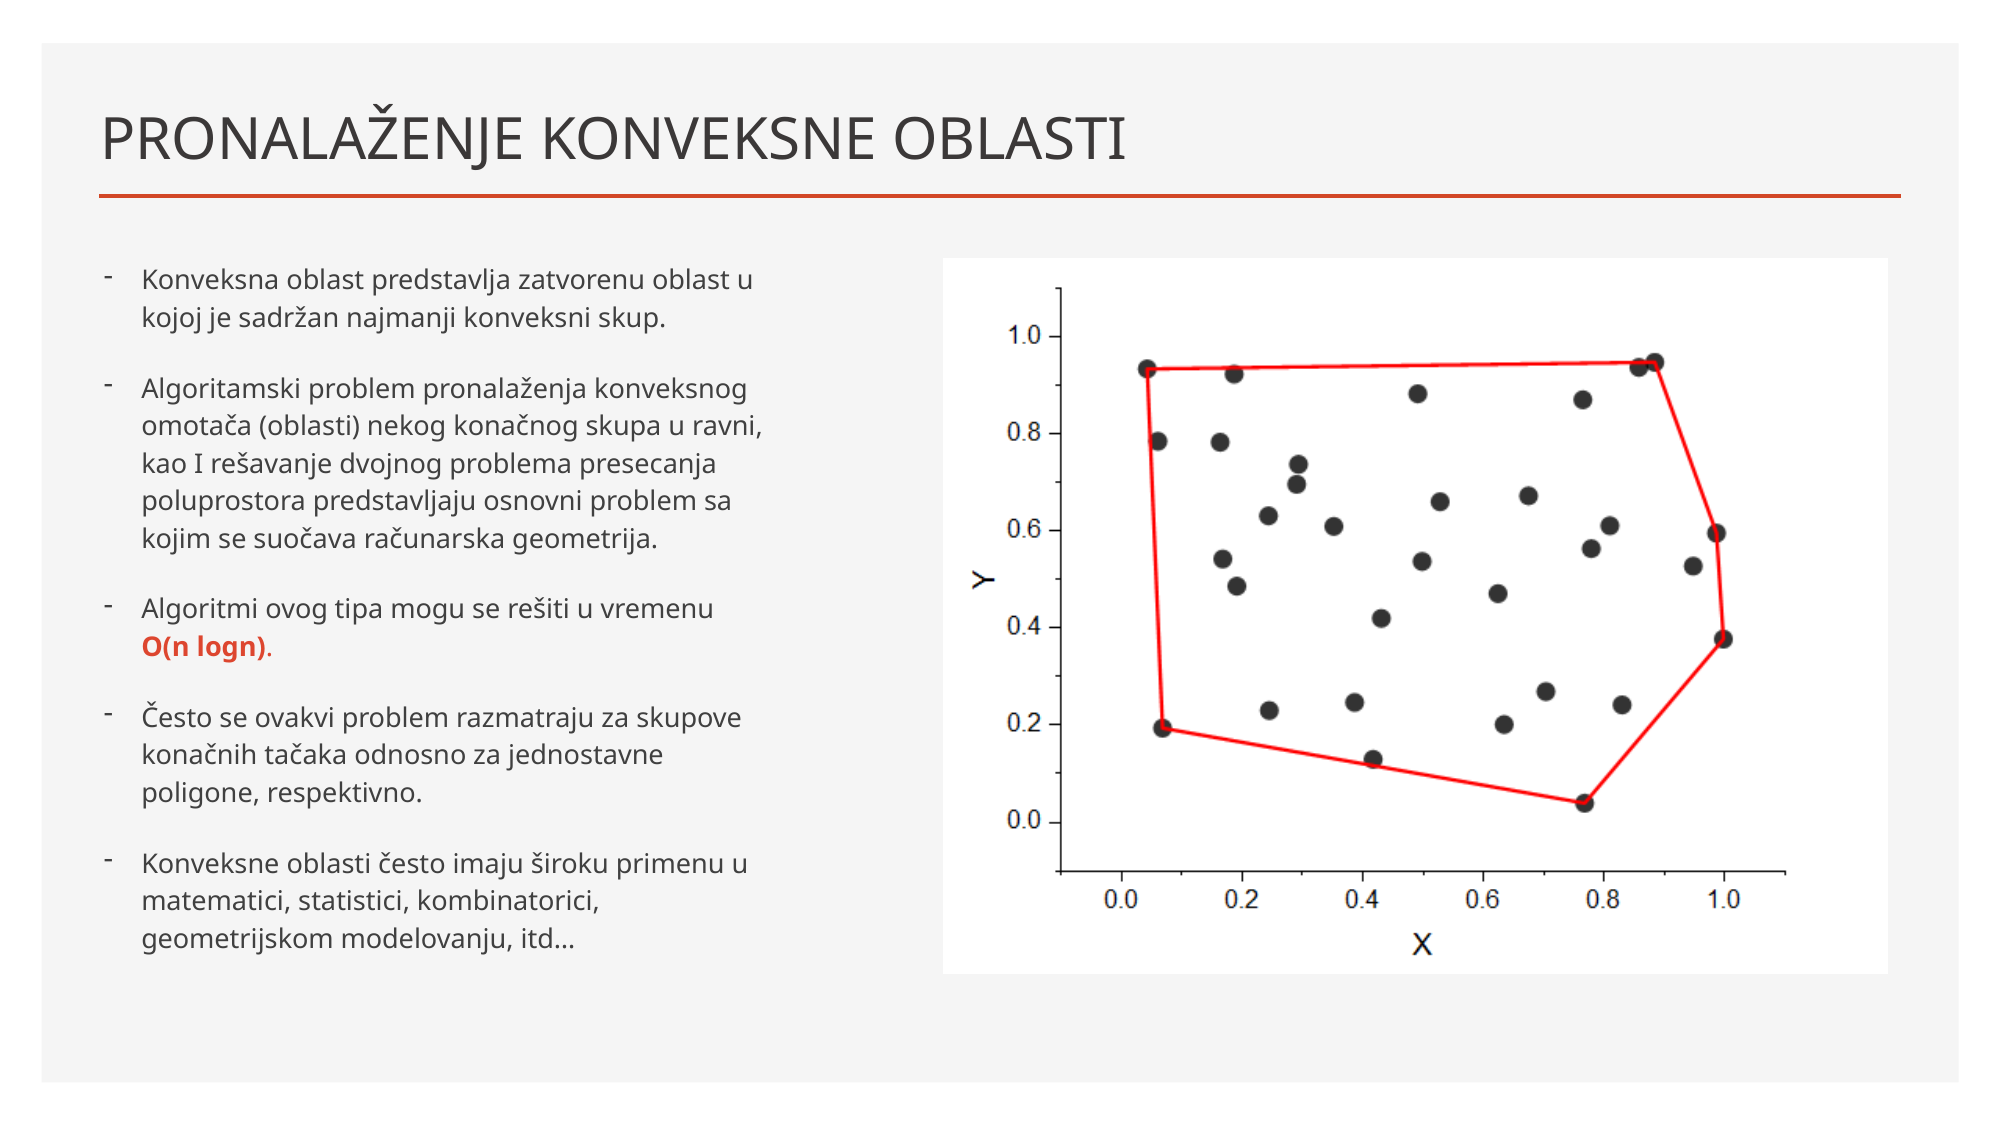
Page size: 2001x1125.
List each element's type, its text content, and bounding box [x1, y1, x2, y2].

title PRONALAŽENJE KONVEKSNE OBLASTI [85, 73, 1214, 179]
text_box Konveksna oblast predstavlja zatvorenu oblast u kojoj je sadržan najmanji konveksni skup. Algoritamski problem pronalaženja konveksnog omotača (oblasti) nekog konačnog skupa u ravni, kao I rešavanje dvojnog problema presecanja poluprostora predstavljaju osnovni problem sa kojim se suočava računarska geometrija. Algoritmi ovog tipa mogu se rešiti u vremenu O(n logn). Često se ovakvi problem razmatraju za skupove konačnih tačaka odnosno za jednostavne poligone, respektivno. Konveksne oblasti često imaju široku primenu u matematici, statistici, kombinatorici, geometrijskom modelovanju, itd… [88, 250, 798, 1020]
picture [943, 257, 1888, 974]
